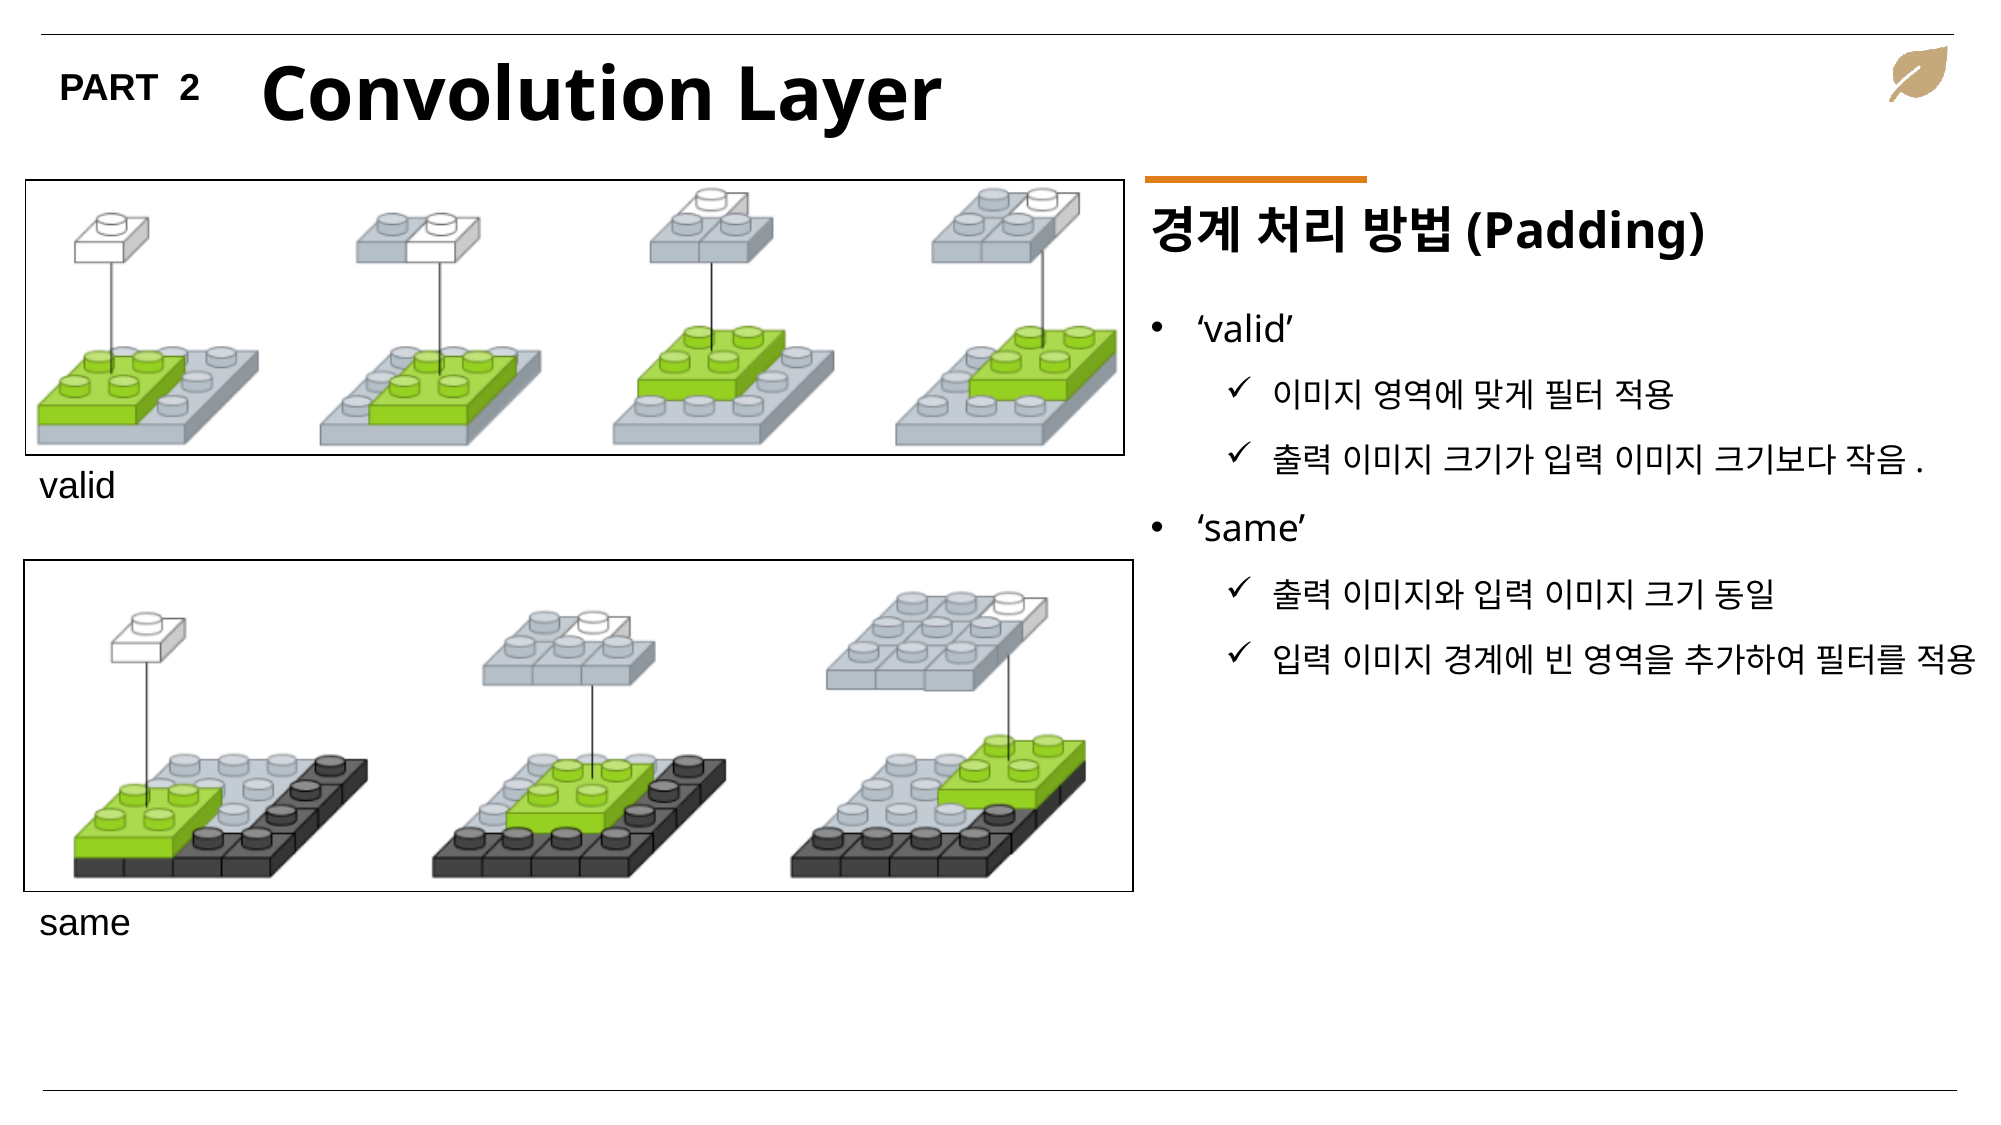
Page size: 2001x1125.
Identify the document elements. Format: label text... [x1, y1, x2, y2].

text_box 경계 처리 방법(Padding) [1135, 190, 2000, 266]
picture [1878, 34, 1957, 113]
text_box PART 2 [44, 55, 235, 116]
text_box same [24, 891, 226, 951]
text_box valid [24, 454, 226, 514]
picture [26, 180, 1124, 455]
text_box ‘valid’ 이미지 영역에 맞게 필터 적용 출력 이미지 크기가 입력 이미지 크기보다 작음. ‘same’ 출력 이미지와 입력 이미지 크기 동일 입력 이미지 경계에 빈 영역을 추가하여 필터를 적용 [1135, 297, 2000, 687]
picture [24, 560, 1133, 891]
text_box Convolution Layer [245, 37, 1944, 143]
